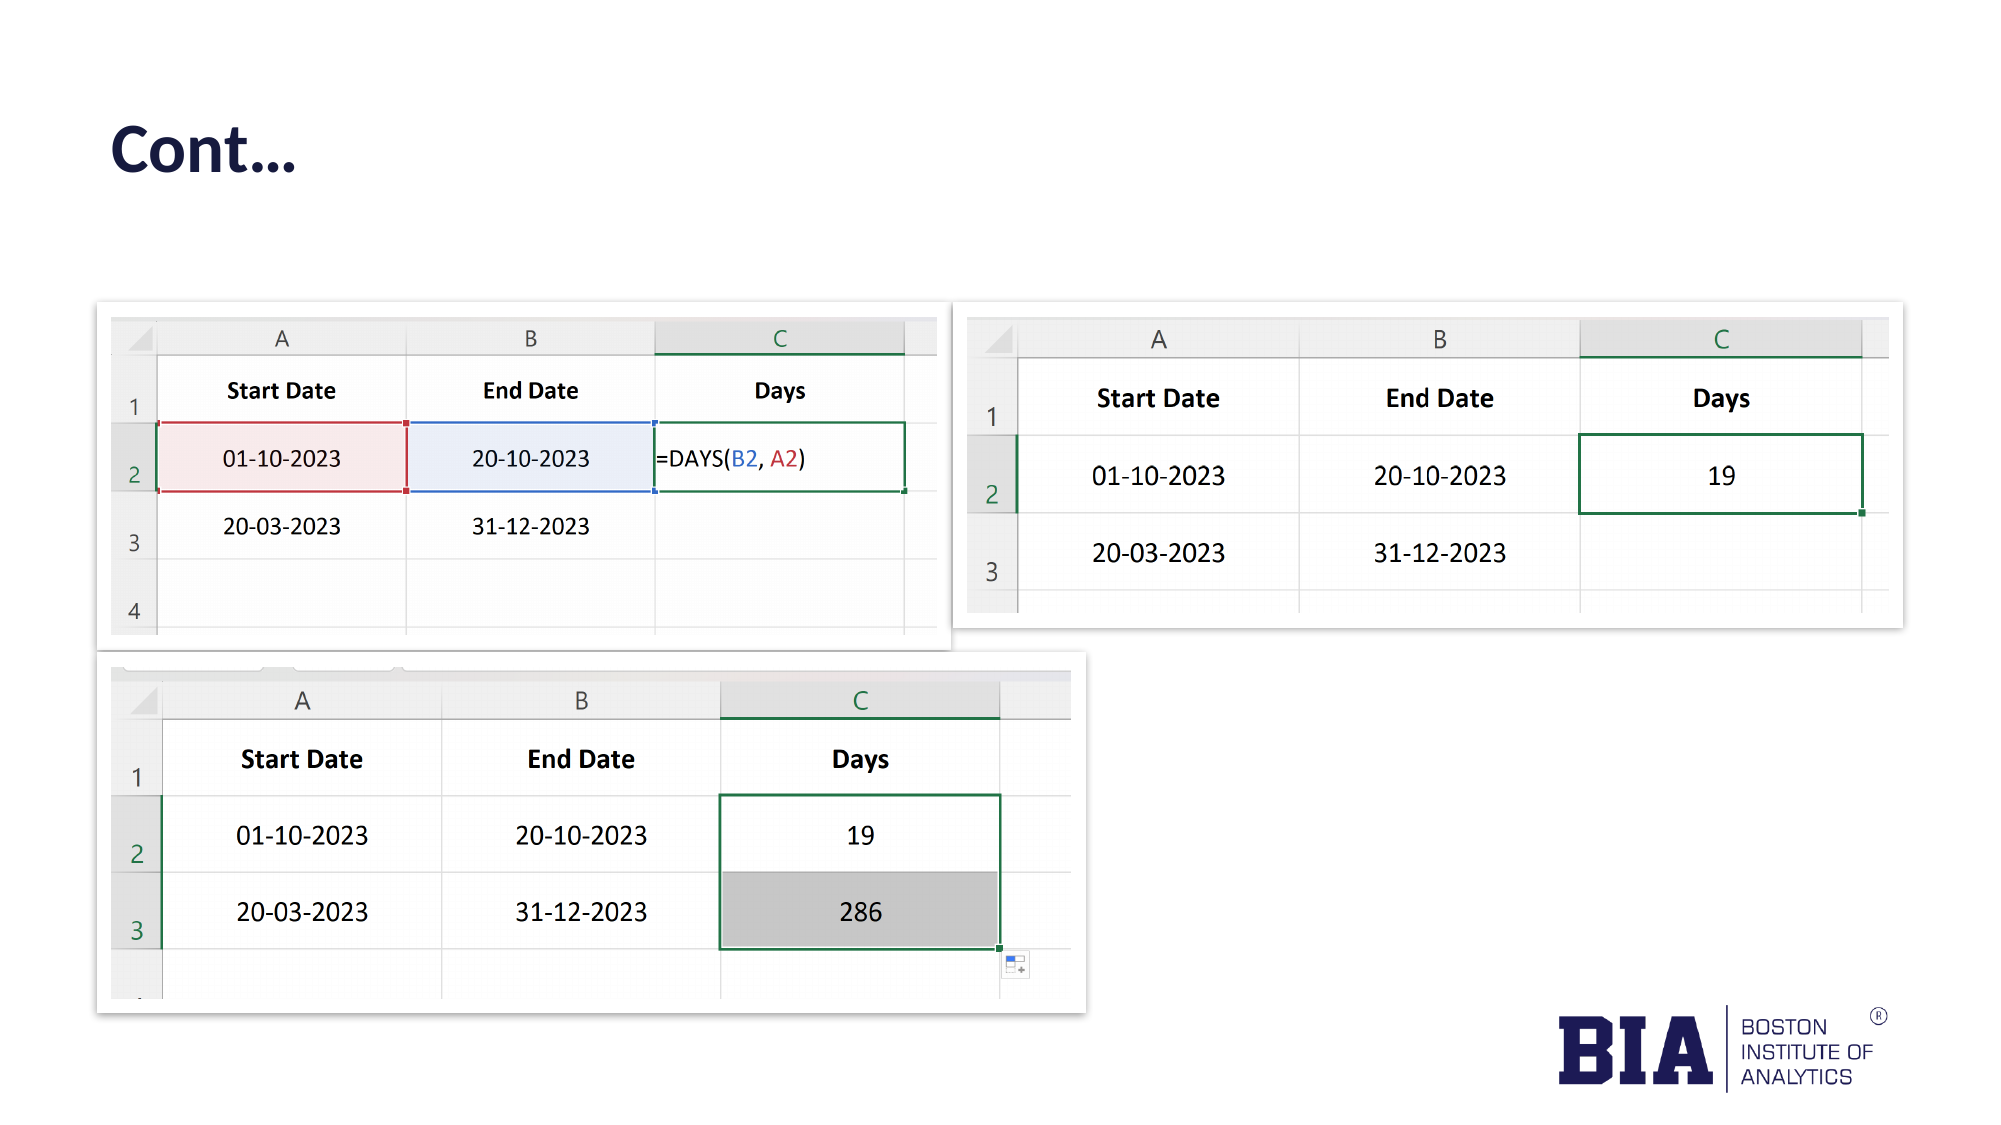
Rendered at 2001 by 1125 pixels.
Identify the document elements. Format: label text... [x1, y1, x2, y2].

title Cont… [111, 99, 1889, 200]
picture [111, 666, 1072, 999]
picture [967, 316, 1889, 614]
picture [1557, 1003, 1889, 1094]
picture [111, 316, 937, 635]
